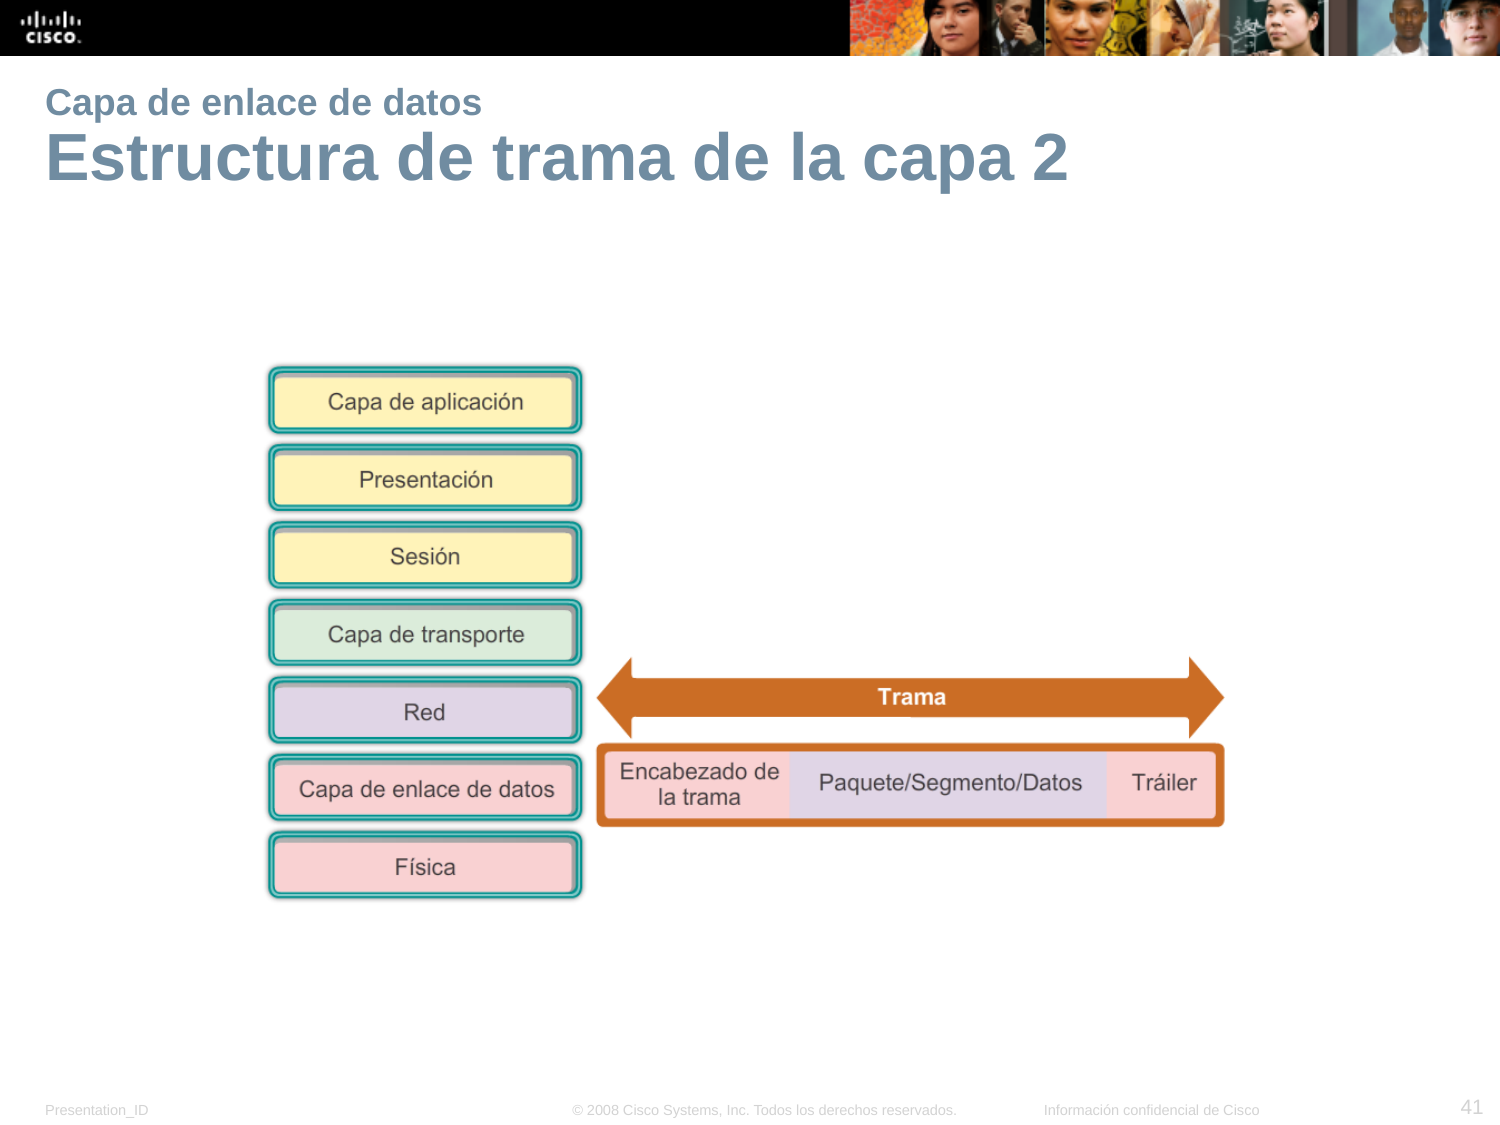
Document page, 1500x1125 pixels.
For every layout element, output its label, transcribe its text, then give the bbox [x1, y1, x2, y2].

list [245, 226, 1258, 1061]
title Capa de enlace de datos Estructura de trama de la capa 2 [31, 64, 1471, 203]
picture [0, 0, 1500, 56]
